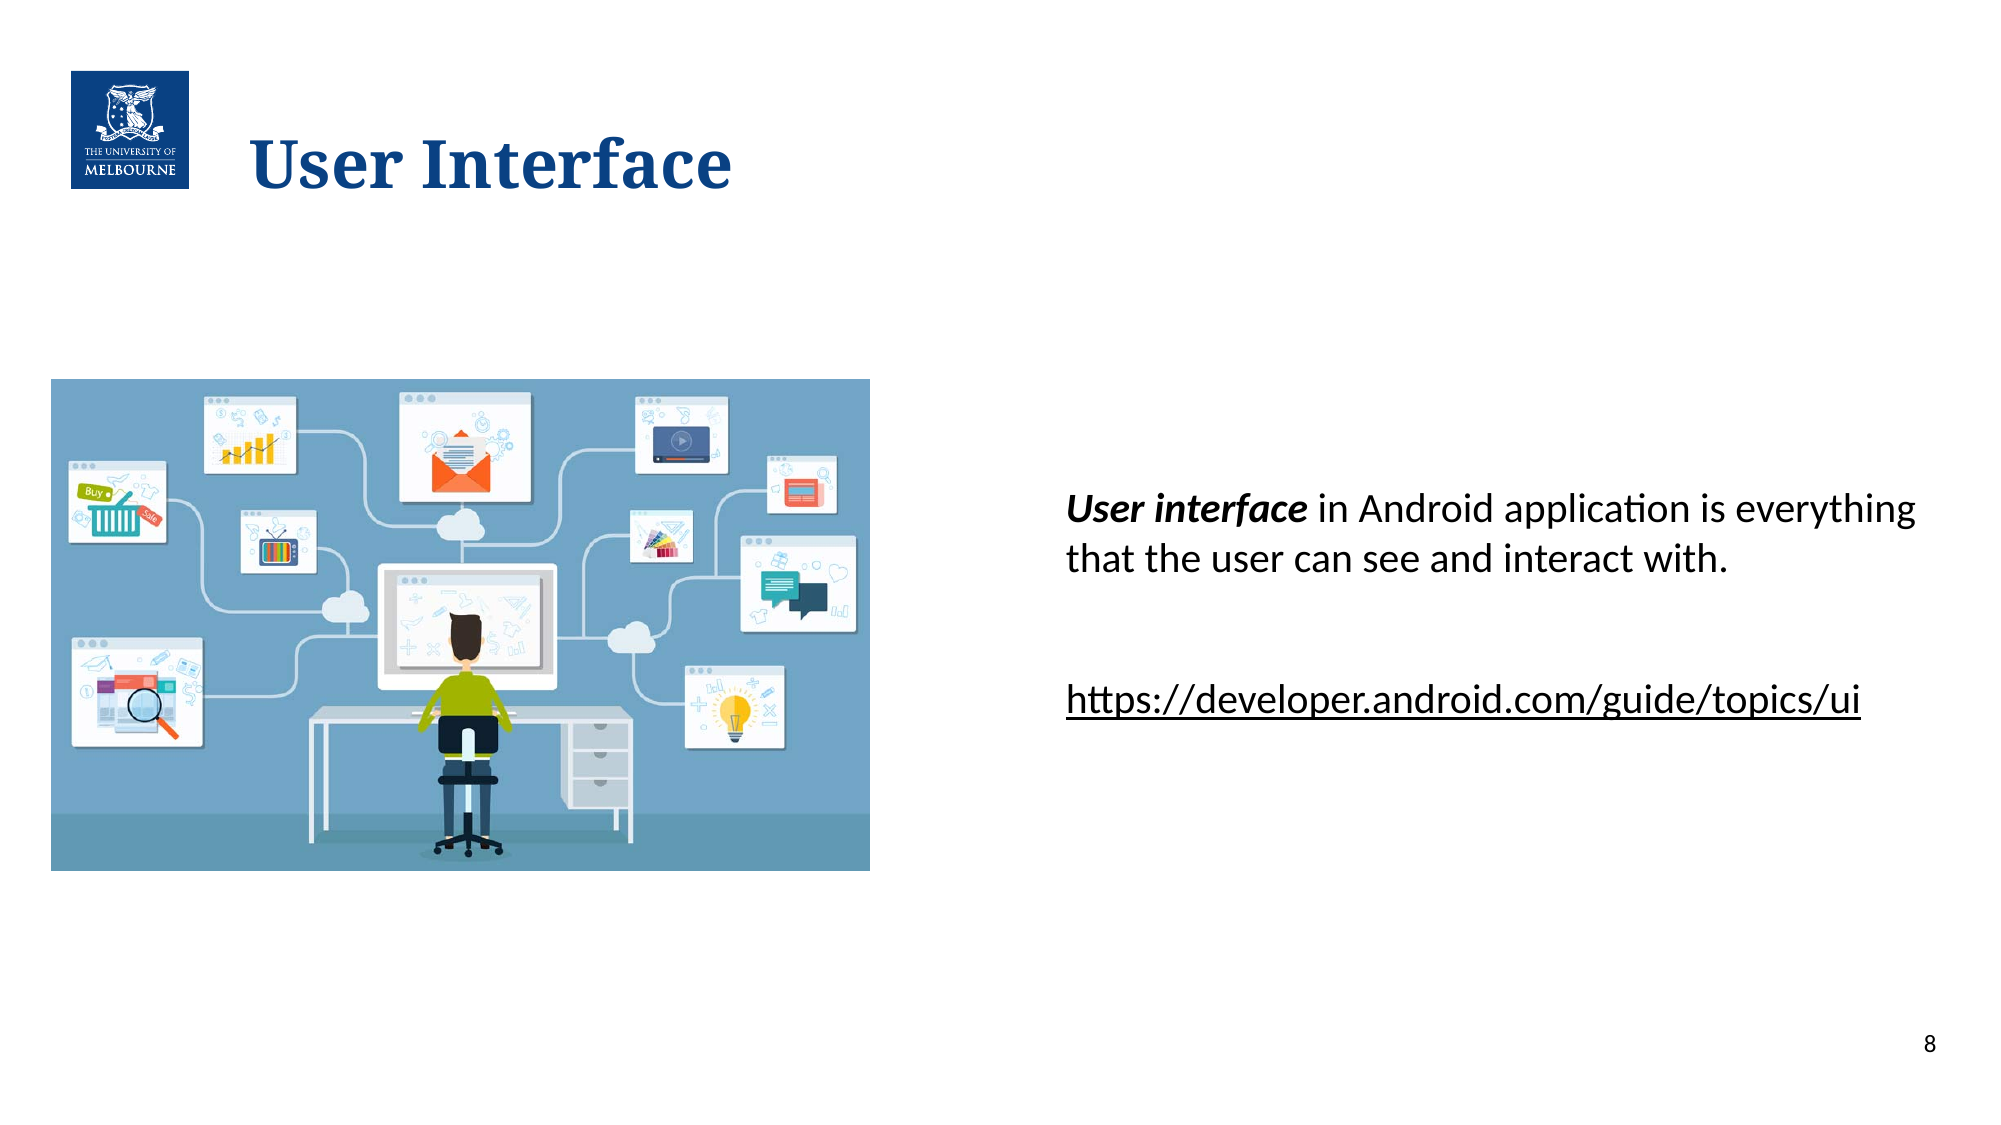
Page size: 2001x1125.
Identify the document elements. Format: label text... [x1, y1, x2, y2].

title User Interface [234, 64, 1924, 211]
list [51, 379, 870, 871]
slide_number 8 [1797, 1012, 1937, 1073]
list User interface in Android application is everything that the user can see and interact with. https://developer.android.com/guide/topics/ui [1050, 473, 1937, 748]
